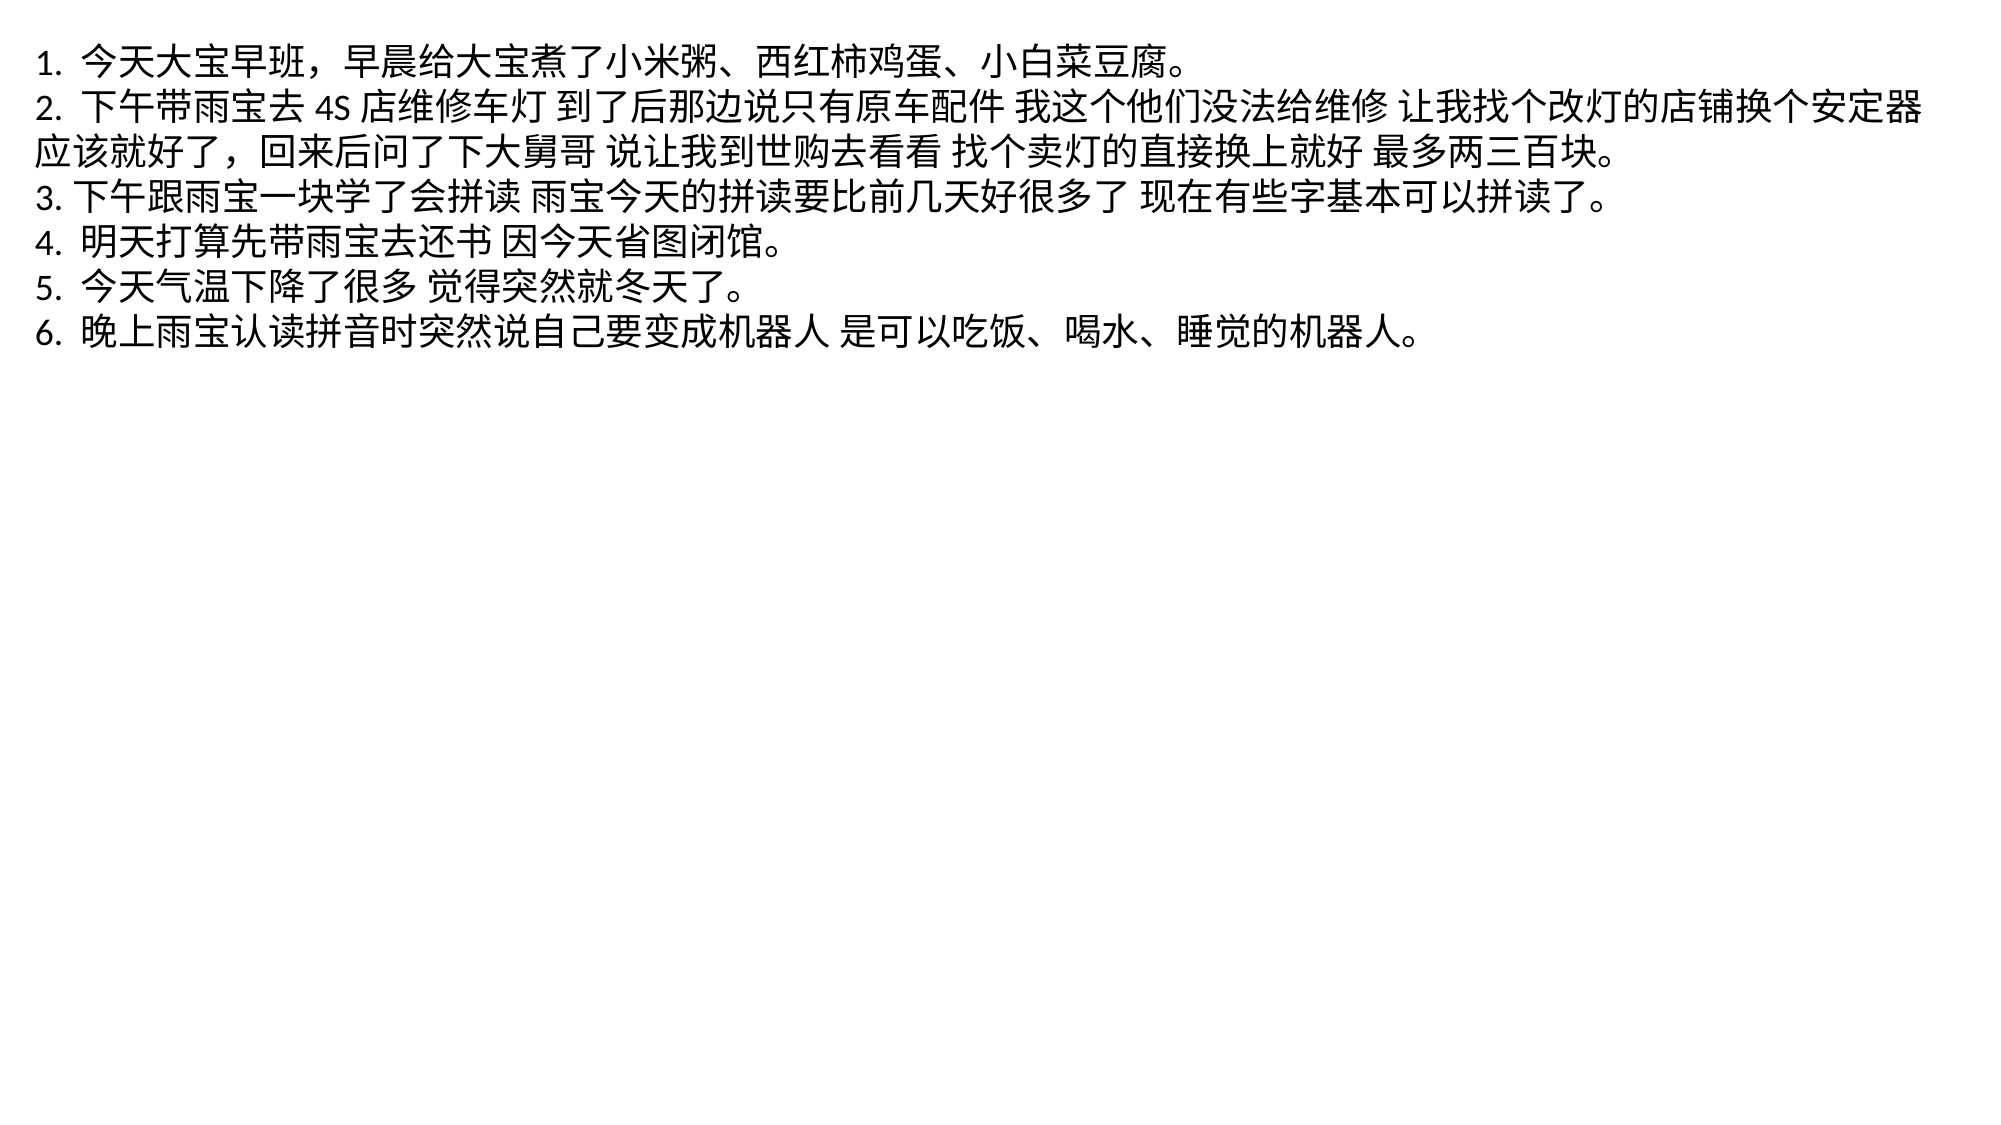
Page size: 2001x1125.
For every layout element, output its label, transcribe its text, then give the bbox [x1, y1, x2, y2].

text_box 1. 今天大宝早班，早晨给大宝煮了小米粥、西红柿鸡蛋、小白菜豆腐。 2. 下午带雨宝去4S店维修车灯 到了后那边说只有原车配件 我这个他们没法给维修 让我找个改灯的店铺换个安定器应该就好了，回来后问了下大舅哥 说让我到世购去看看 找个卖灯的直接换上就好 最多两三百块。 3.下午跟雨宝一块学了会拼读 雨宝今天的拼读要比前几天好很多了 现在有些字基本可以拼读了。 4. 明天打算先带雨宝去还书 因今天省图闭馆。 5. 今天气温下降了很多 觉得突然就冬天了。 6. 晚上雨宝认读拼音时突然说自己要变成机器人 是可以吃饭、喝水、睡觉的机器人。 [20, 30, 1964, 361]
